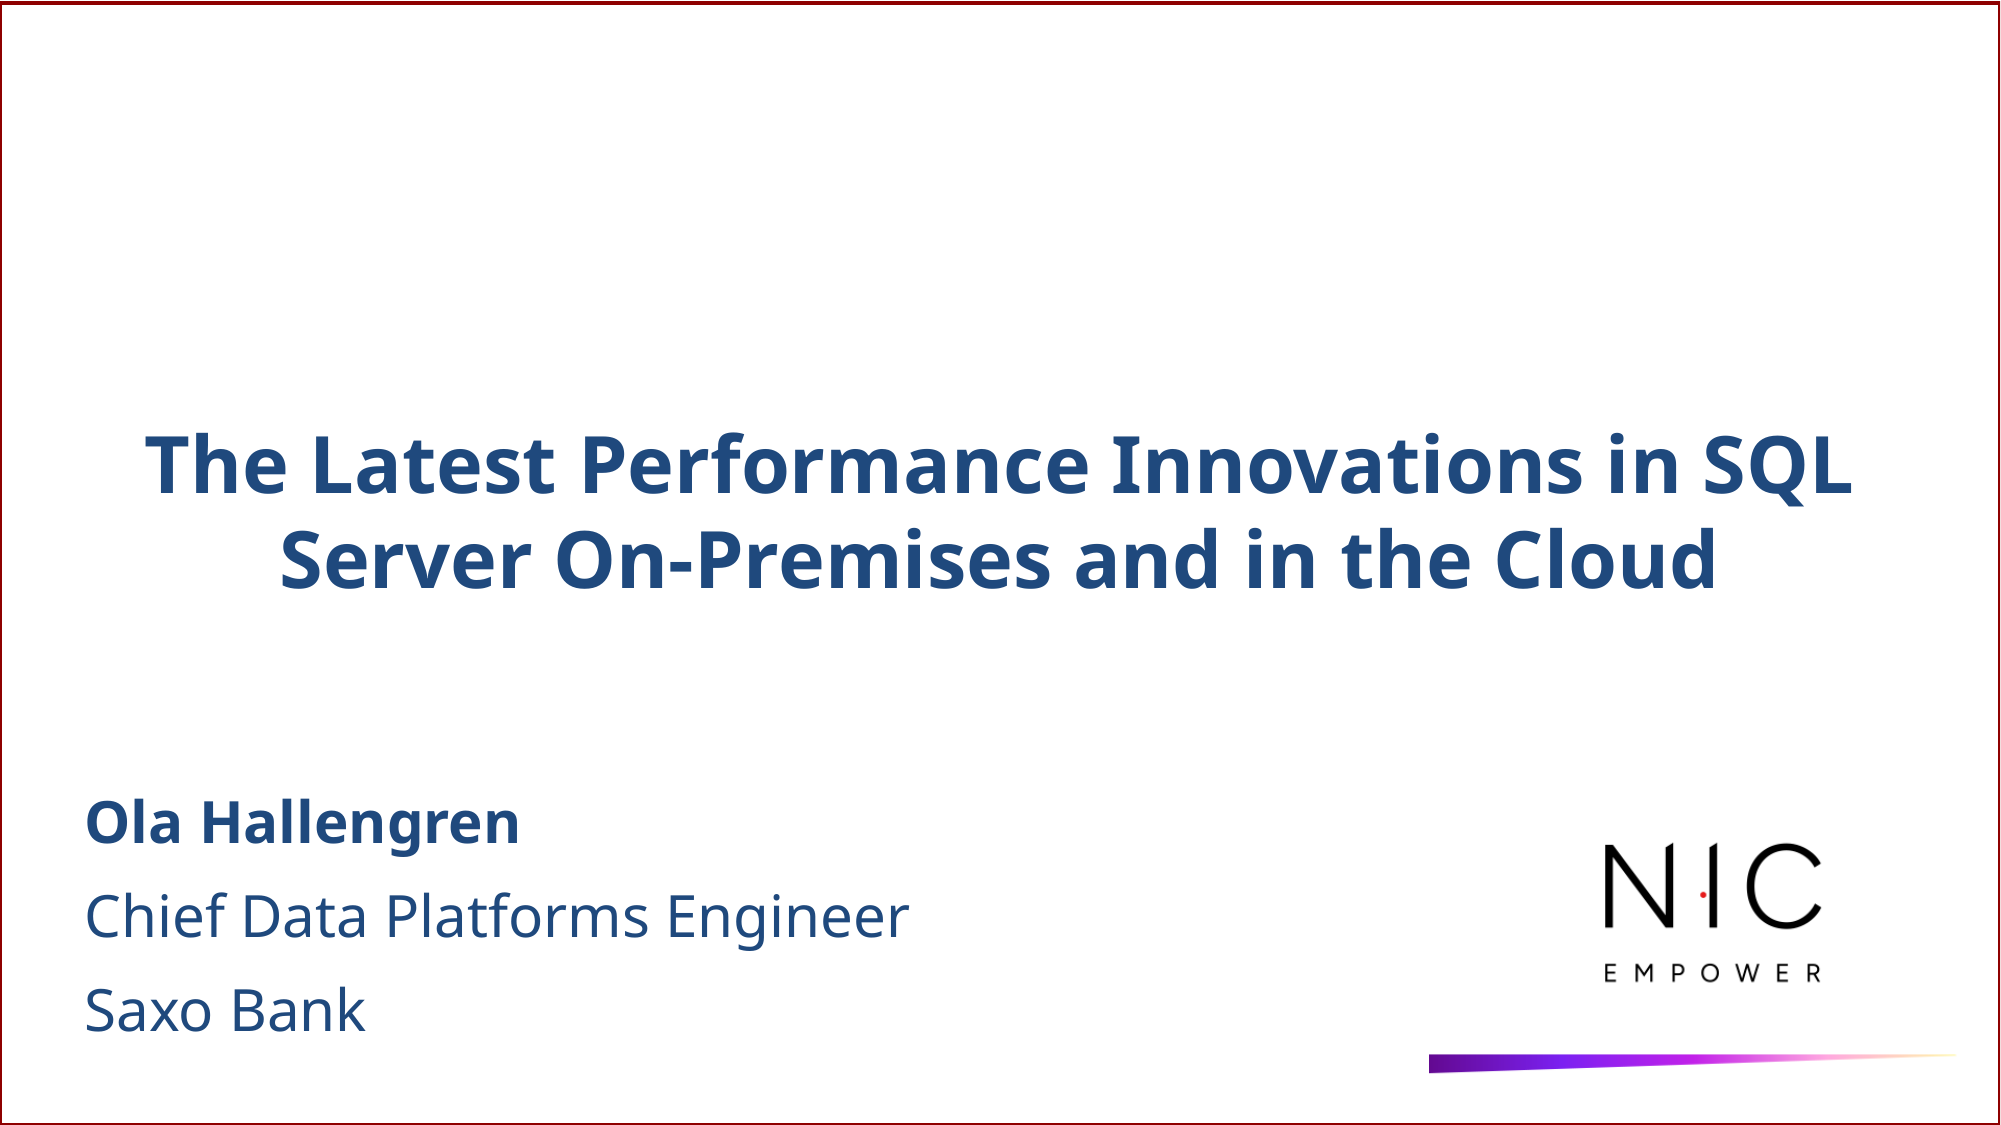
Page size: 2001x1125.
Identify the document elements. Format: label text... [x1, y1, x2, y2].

picture [1429, 774, 1988, 1117]
list Chief Data Platforms Engineer [69, 868, 1073, 959]
list Ola Hallengren [69, 775, 1073, 866]
list Saxo Bank [69, 962, 1073, 1054]
title The Latest Performance Innovations in SQL Server On-Premises and in the Cloud [0, 406, 2000, 644]
